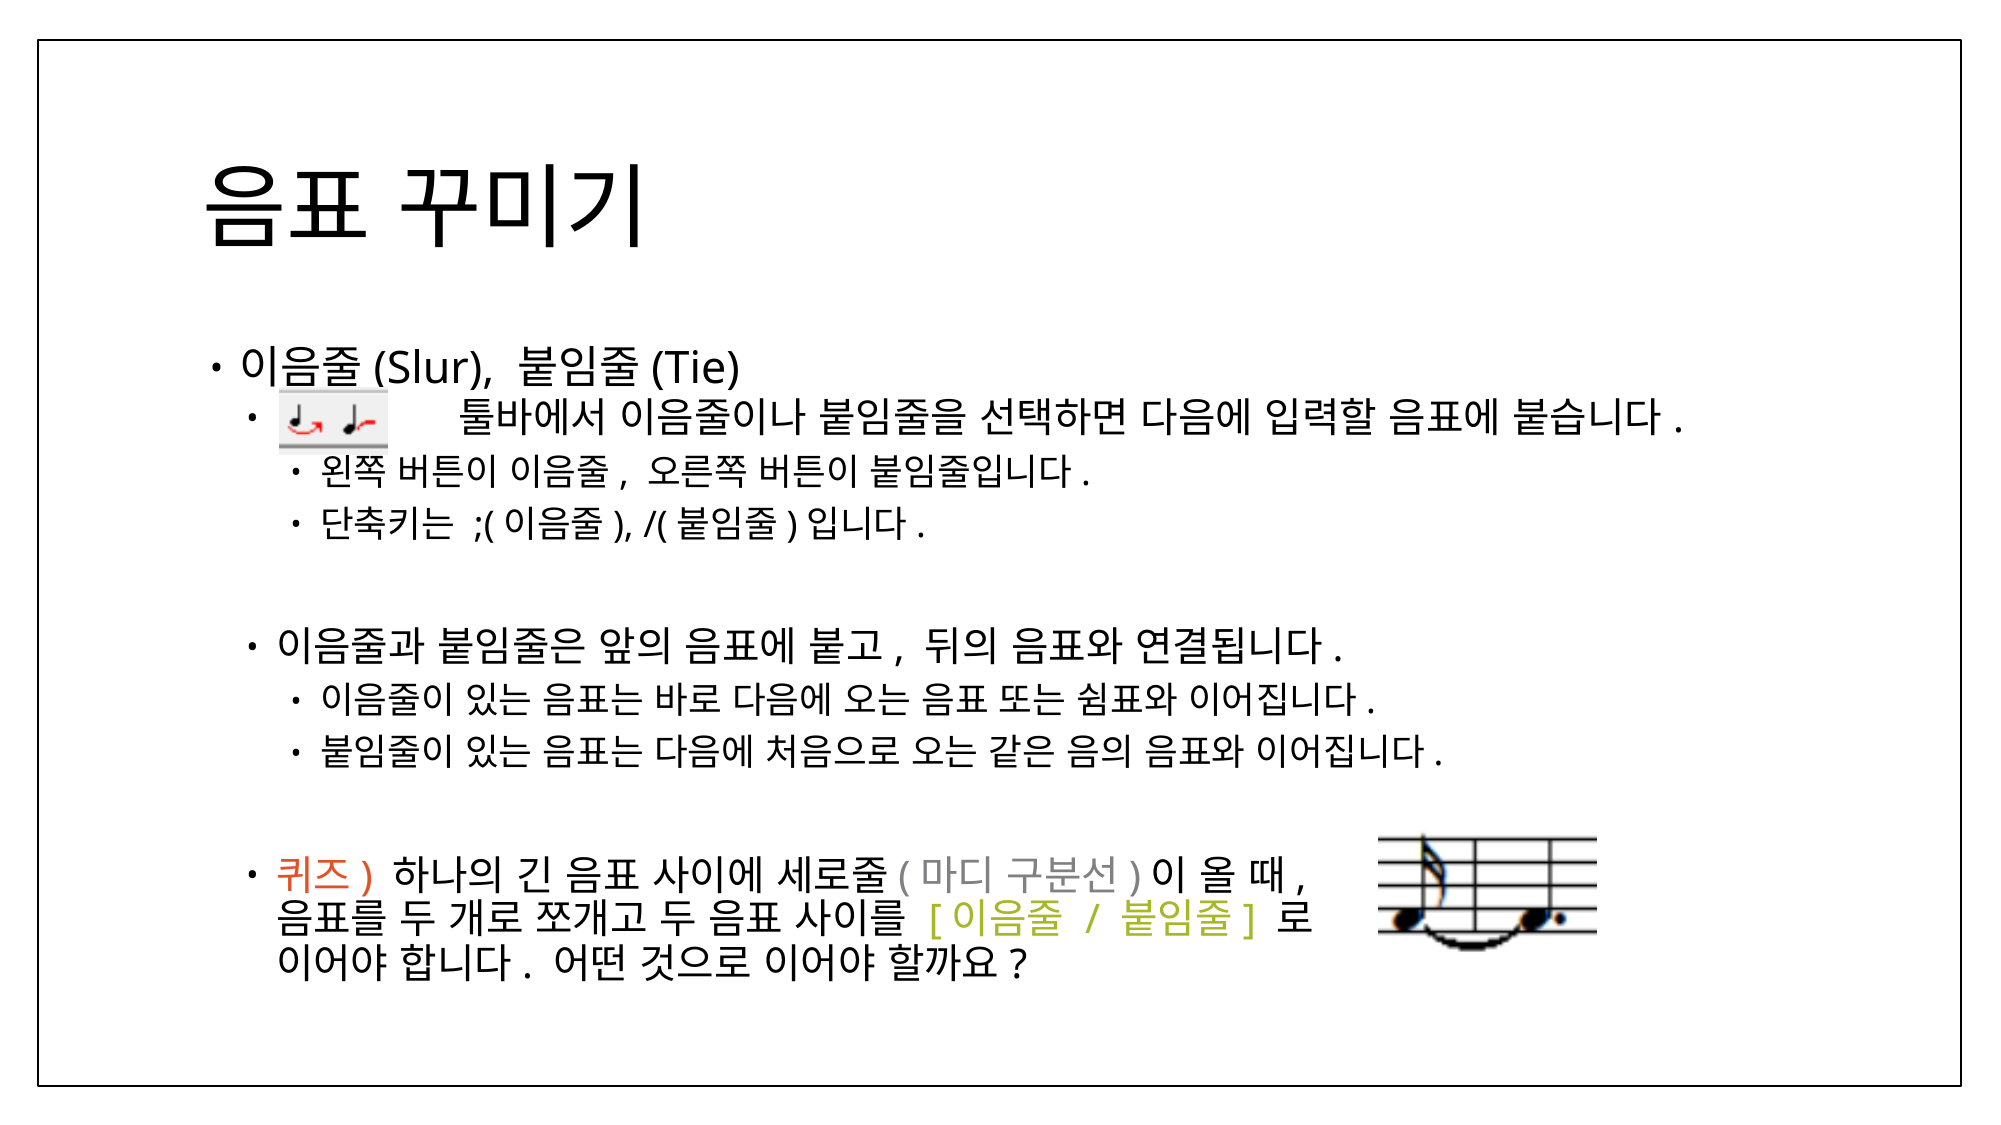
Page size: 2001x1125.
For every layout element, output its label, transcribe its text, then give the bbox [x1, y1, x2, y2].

list 이음줄(Slur), 붙임줄(Tie) 툴바에서 이음줄이나 붙임줄을 선택하면 다음에 입력할 음표에 붙습니다. 왼쪽 버튼이 이음줄, 오른쪽 버튼이 붙임줄입니다. 단축키는 ;(이음줄), /(붙임줄)입니다. 이음줄과 붙임줄은 앞의 음표에 붙고, 뒤의 음표와 연결됩니다. 이음줄이 있는 음표는 바로 다음에 오는 음표 또는 쉼표와 이어집니다. 붙임줄이 있는 음표는 다음에 처음으로 오는 같은 음의 음표와 이어집니다. 퀴즈) 하나의 긴 음표 사이에 세로줄(마디 구분선)이 올 때, 음표를 두 개로 쪼개고 두 음표 사이를 [이음줄 / 붙임줄] 로 이어야 합니다. 어떤 것으로 이어야 할까요? [187, 337, 1808, 1000]
picture [279, 387, 388, 456]
title 음표 꾸미기 [187, 99, 1808, 323]
picture [1377, 788, 1597, 989]
